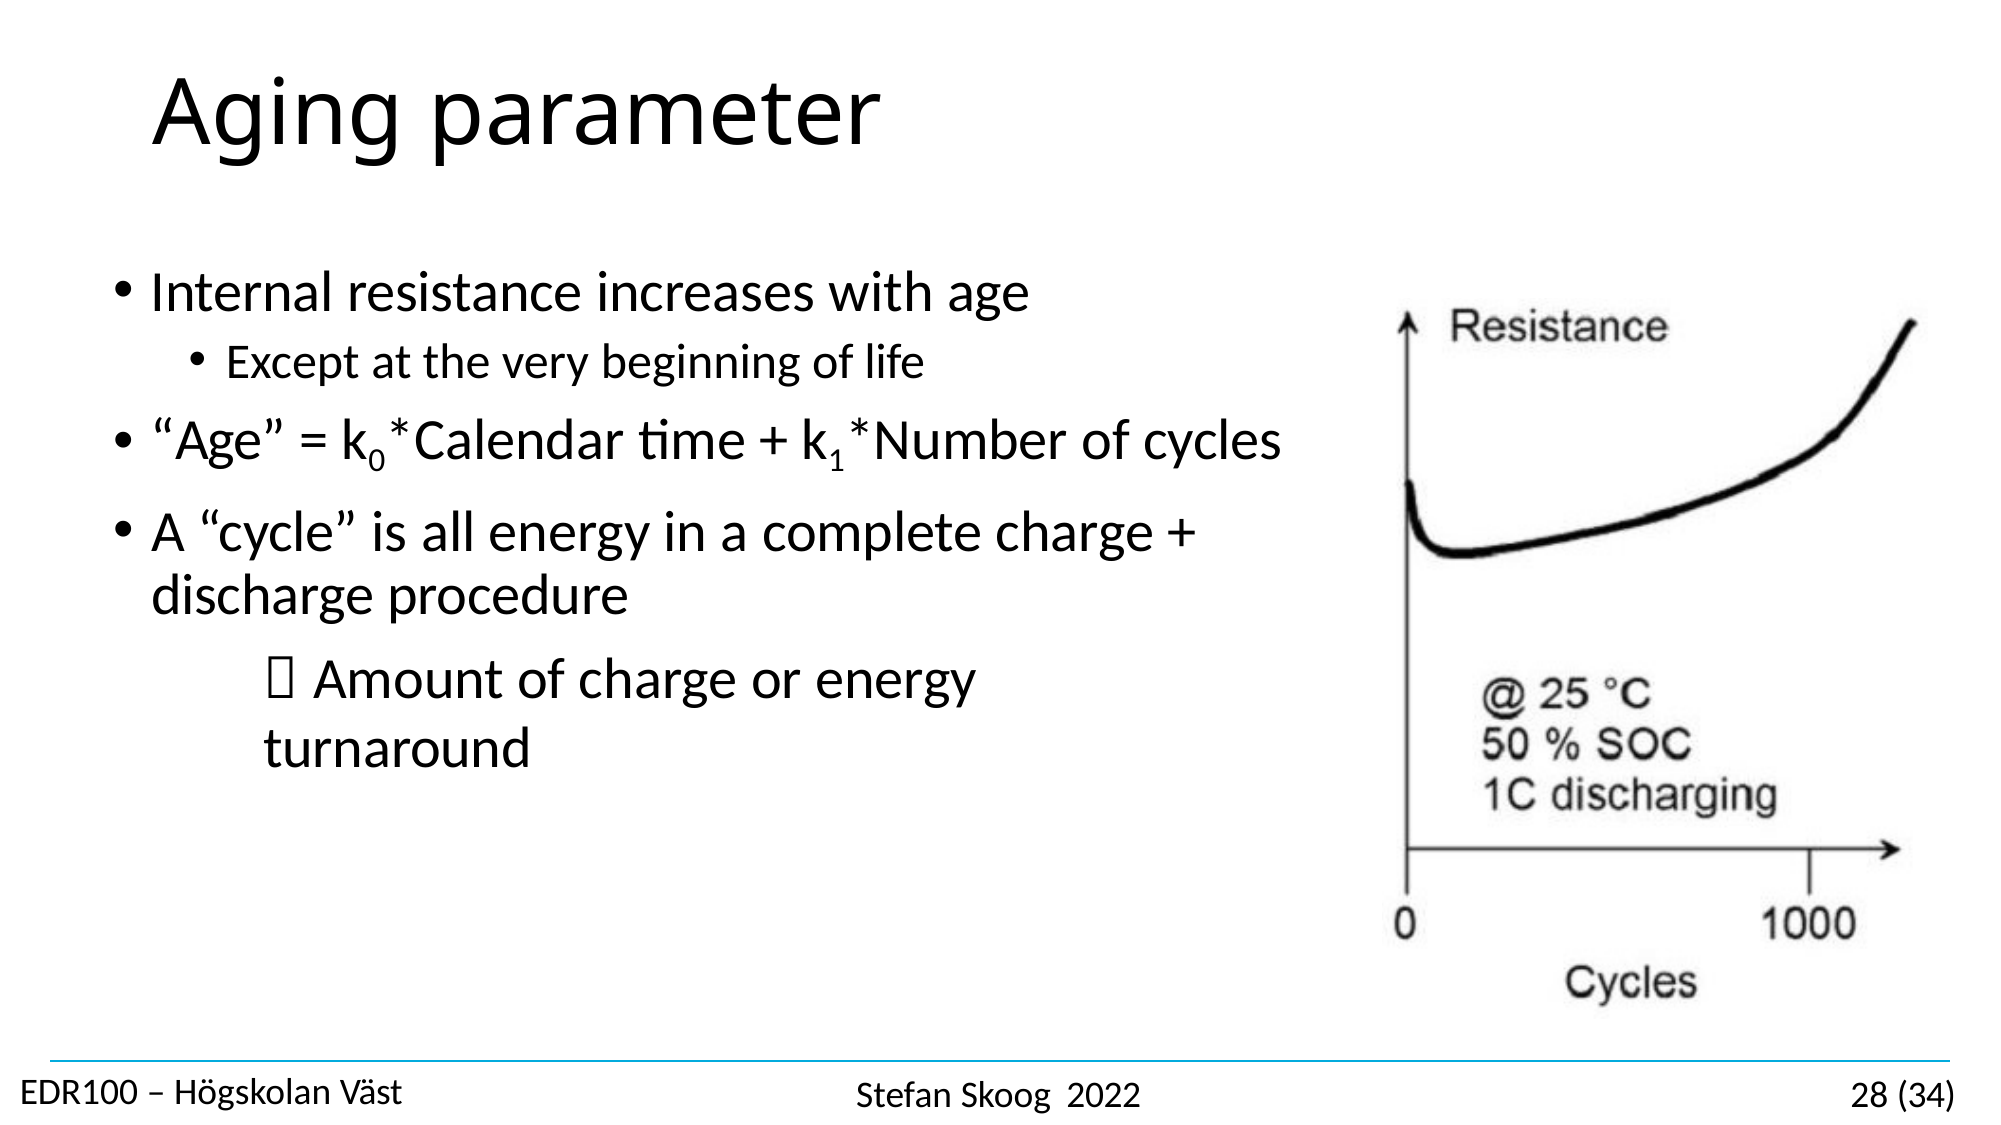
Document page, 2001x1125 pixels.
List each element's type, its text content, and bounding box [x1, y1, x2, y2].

title Aging parameter [150, 51, 1858, 242]
picture [1382, 298, 1928, 1020]
footer EDR100 – Högskolan Väst [17, 1074, 407, 1125]
slide_number Stefan Skoog 2022 [853, 1076, 1147, 1125]
slide_number 28 (34) [1844, 1076, 1960, 1125]
text_box Internal resistance increases with age Except at the very beginning of life “Age” = k0*Calendar time + k1*Number of cycles A “cycle” is all energy in a complete charge + discharge procedure  Amount of charge or energy turnaround [107, 245, 1296, 780]
